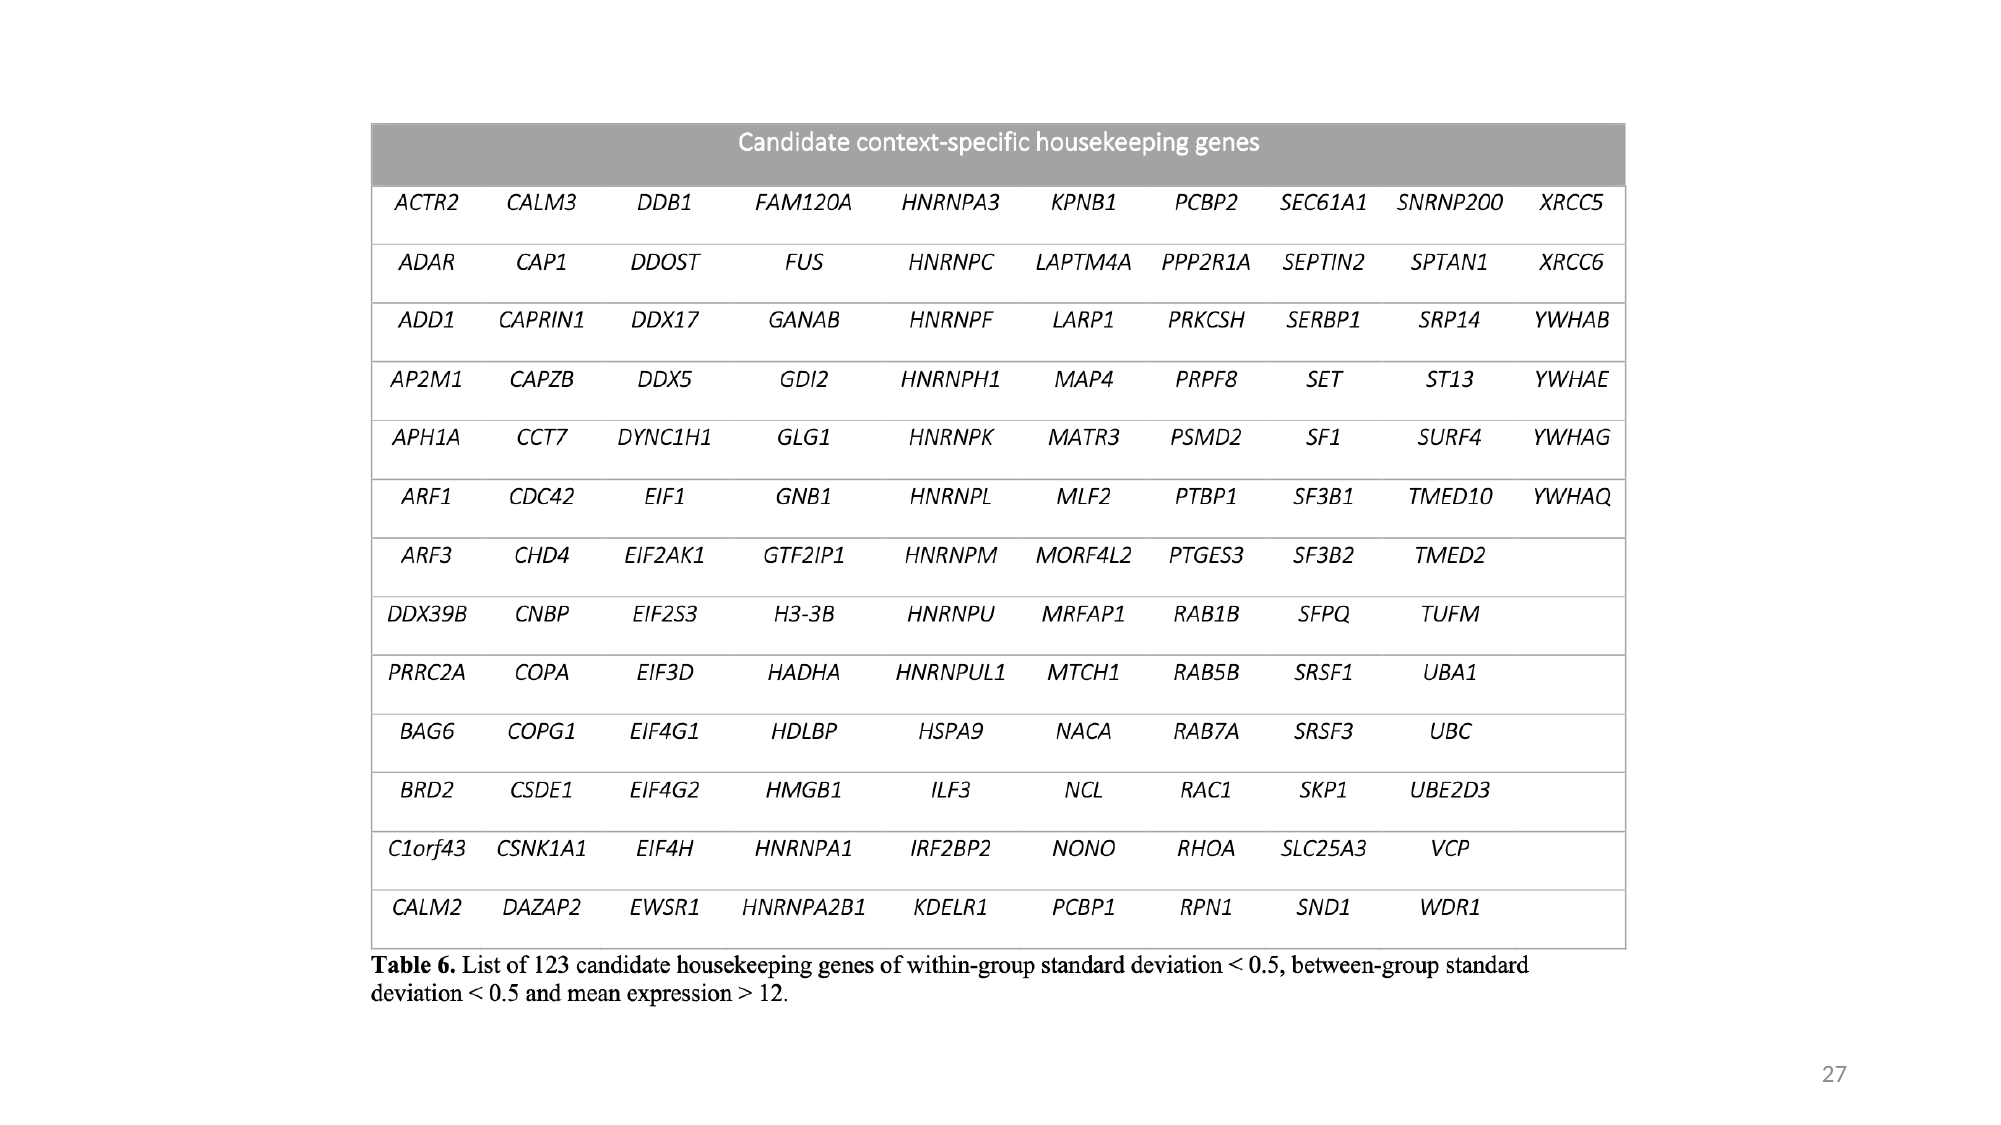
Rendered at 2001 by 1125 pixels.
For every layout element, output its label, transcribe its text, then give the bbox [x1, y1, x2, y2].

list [360, 105, 1640, 1020]
slide_number 27 [1412, 1042, 1863, 1103]
